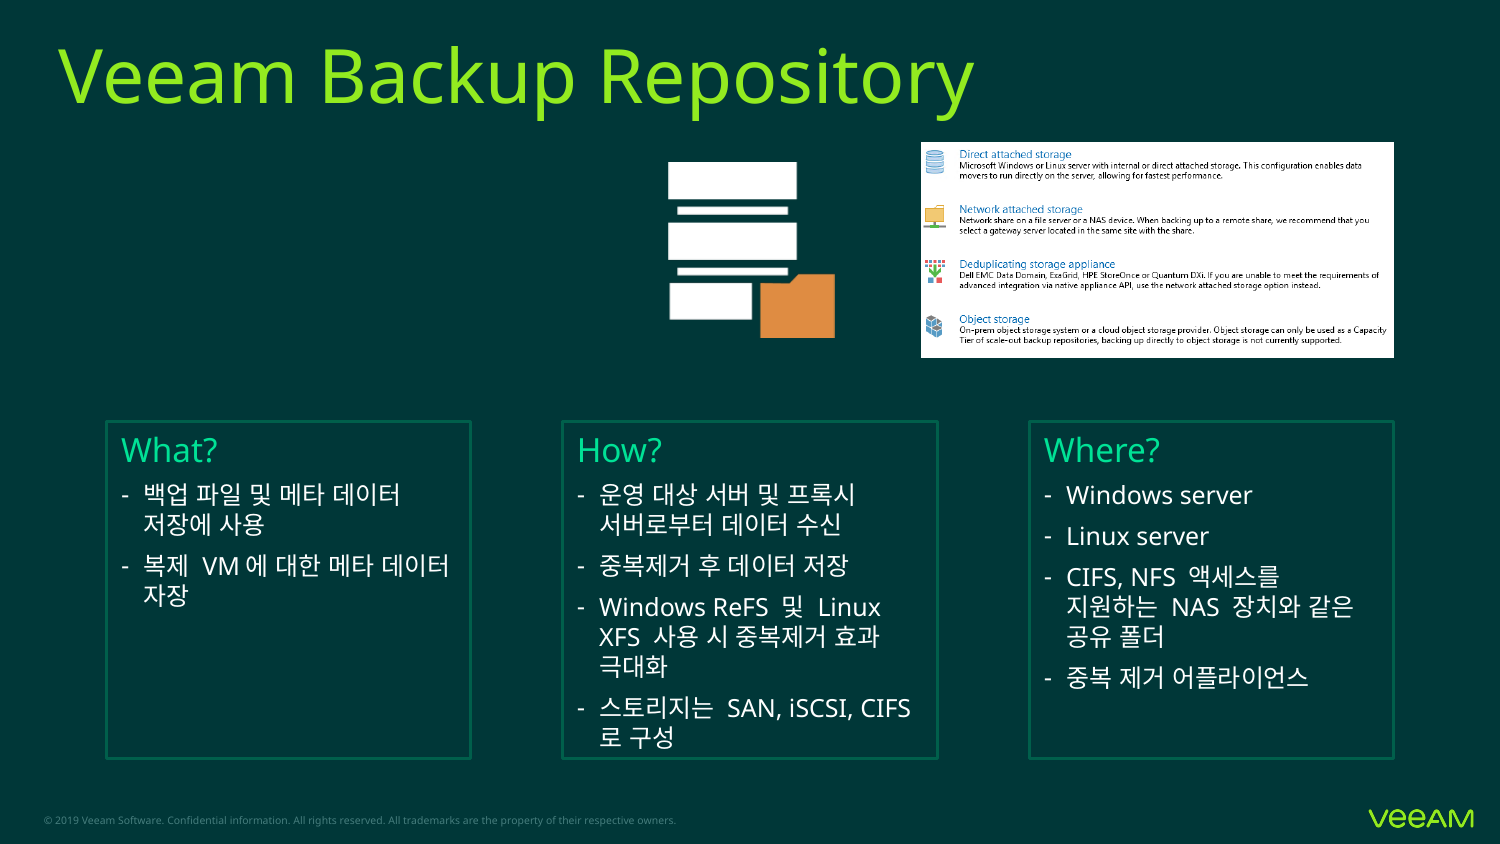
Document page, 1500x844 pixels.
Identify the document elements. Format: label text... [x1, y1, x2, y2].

text_box What? 백업 파일 및 메타 데이터 저장에 사용 복제 VM에 대한 메타 데이터 자장 [104, 420, 473, 761]
picture [1368, 809, 1474, 828]
picture [921, 142, 1394, 358]
text_box How? 운영 대상 서버 및 프록시 서버로부터 데이터 수신 중복제거 후 데이터 저장 Windows ReFS 및 Linux XFS 사용 시 중복제거 효과 극대화 스토리지는 SAN, iSCSI, CIFS로 구성 [560, 420, 940, 761]
picture [667, 161, 835, 339]
title Veeam Backup Repository [59, 28, 1432, 119]
text_box Where? Windows server Linux server CIFS, NFS 액세스를 지원하는 NAS 장치와 같은 공유 폴더 중복 제거 어플라이언스 [1027, 420, 1396, 761]
